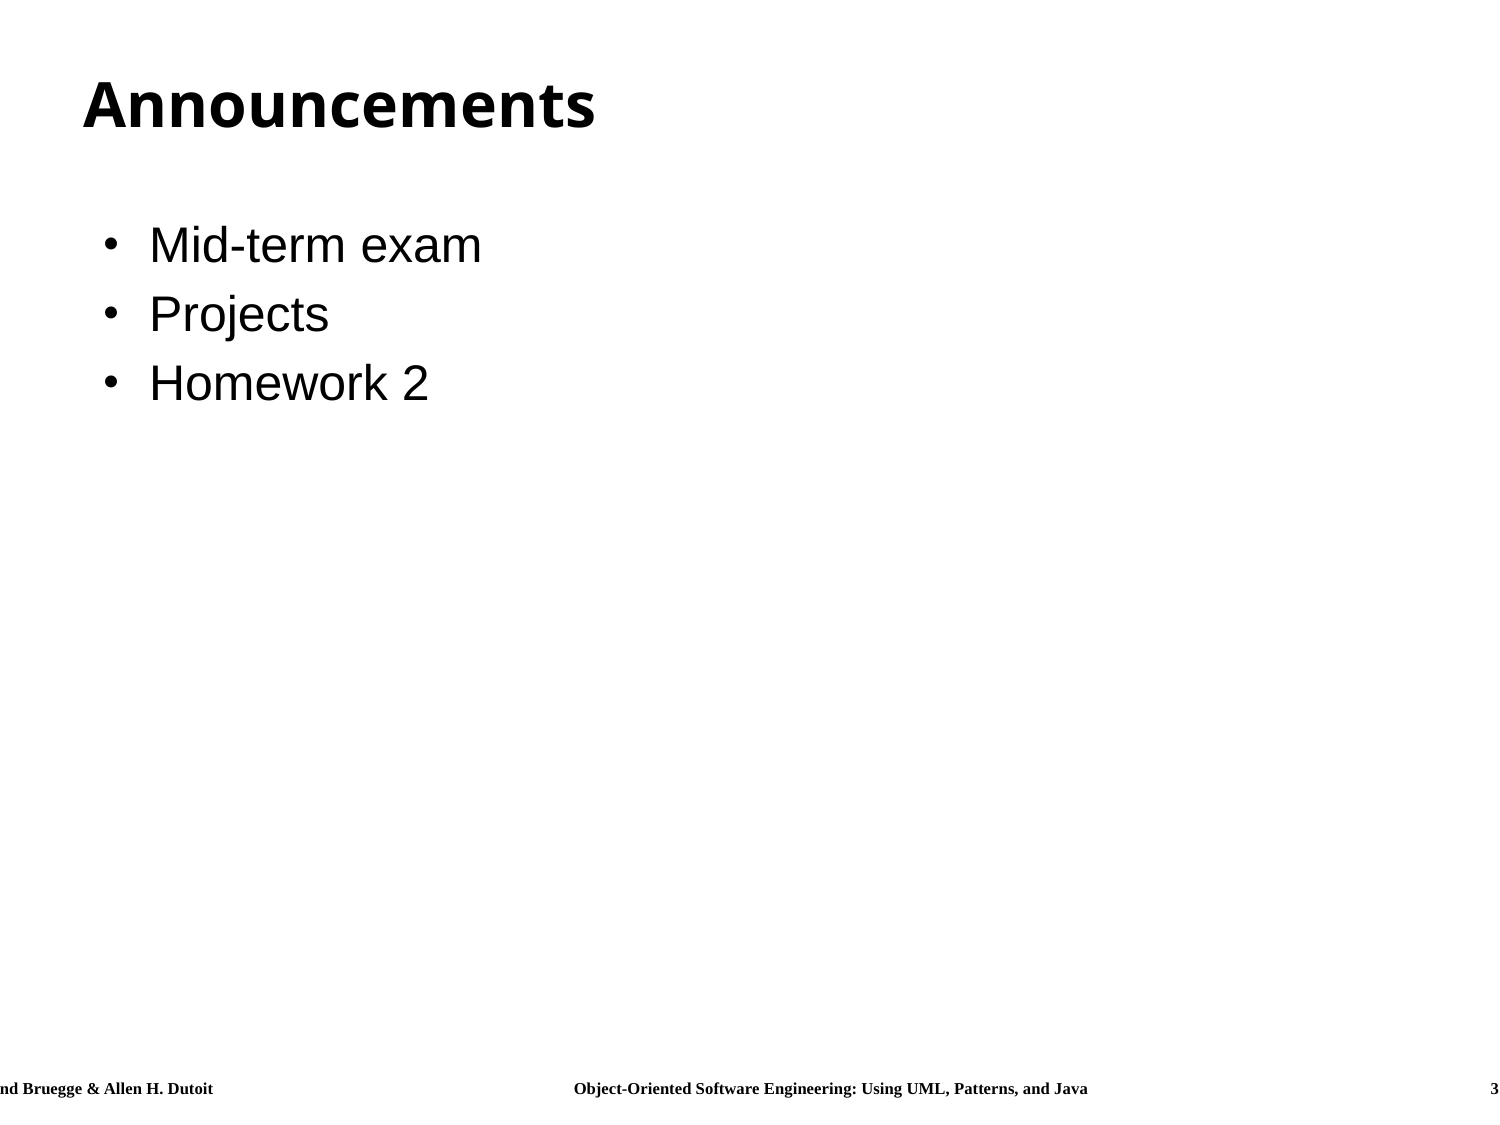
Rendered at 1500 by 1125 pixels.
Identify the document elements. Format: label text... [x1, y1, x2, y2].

list Mid-term exam Projects Homework 2 [87, 212, 1400, 1000]
title Announcements [68, 36, 1407, 179]
